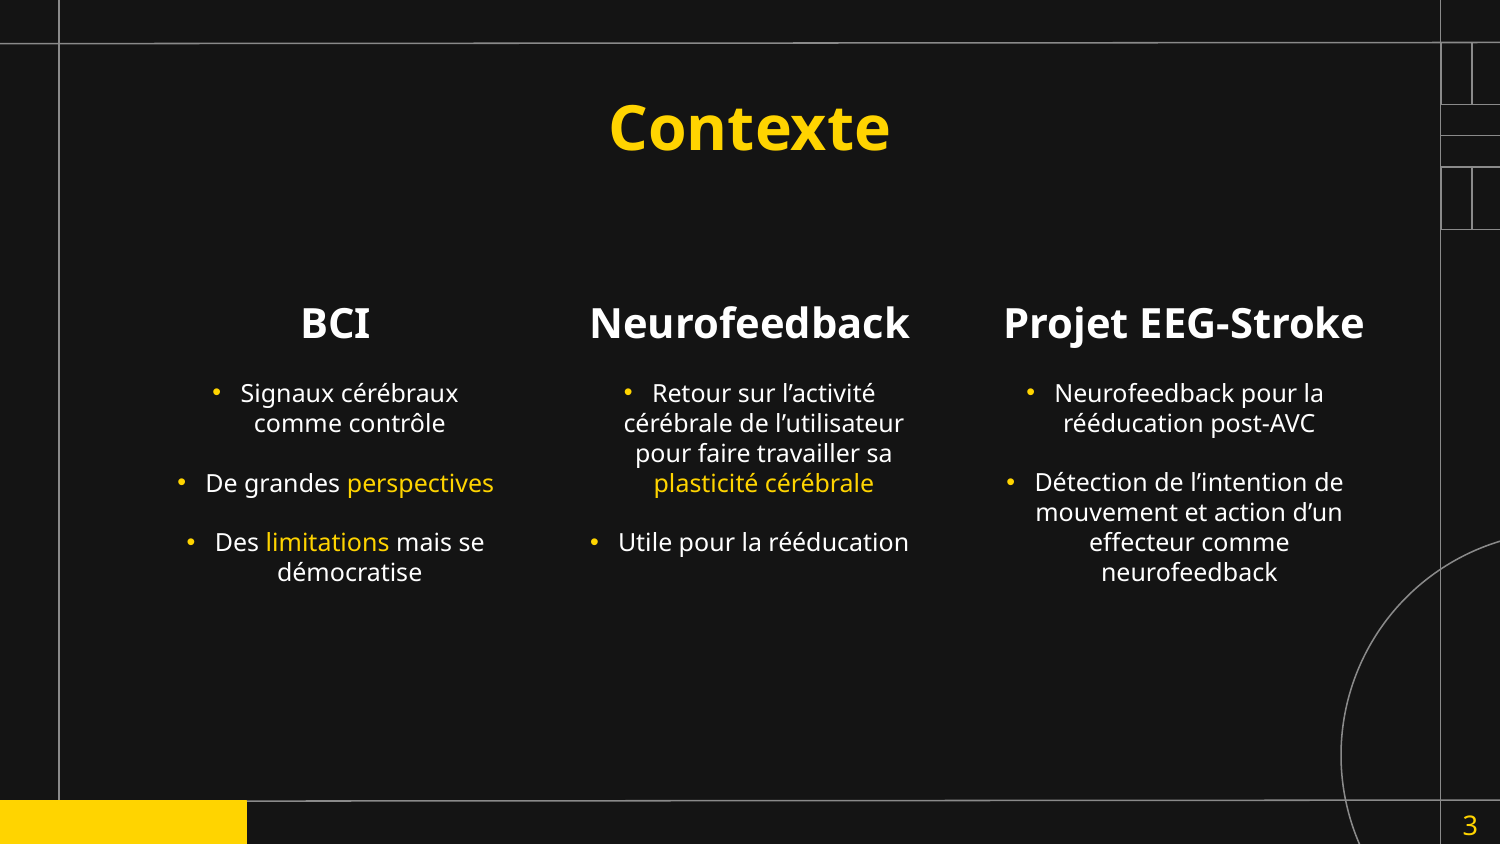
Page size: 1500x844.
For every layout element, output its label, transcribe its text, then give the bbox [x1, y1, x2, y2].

subtitle BCI [158, 285, 513, 363]
title Contexte [118, 72, 1382, 167]
subtitle Retour sur l’activité cérébrale de l’utilisateur pour faire travailler sa plasticité cérébrale Utile pour la rééducation [573, 363, 927, 611]
text_box 3 [1437, 801, 1500, 844]
subtitle Projet EEG-Stroke [987, 285, 1382, 363]
subtitle Neurofeedback [573, 285, 927, 363]
subtitle Neurofeedback pour la rééducation post-AVC Détection de l’intention de mouvement et action d’un effecteur comme neurofeedback [978, 362, 1373, 611]
subtitle Signaux cérébraux comme contrôle De grandes perspectives Des limitations mais se démocratise [158, 363, 513, 611]
